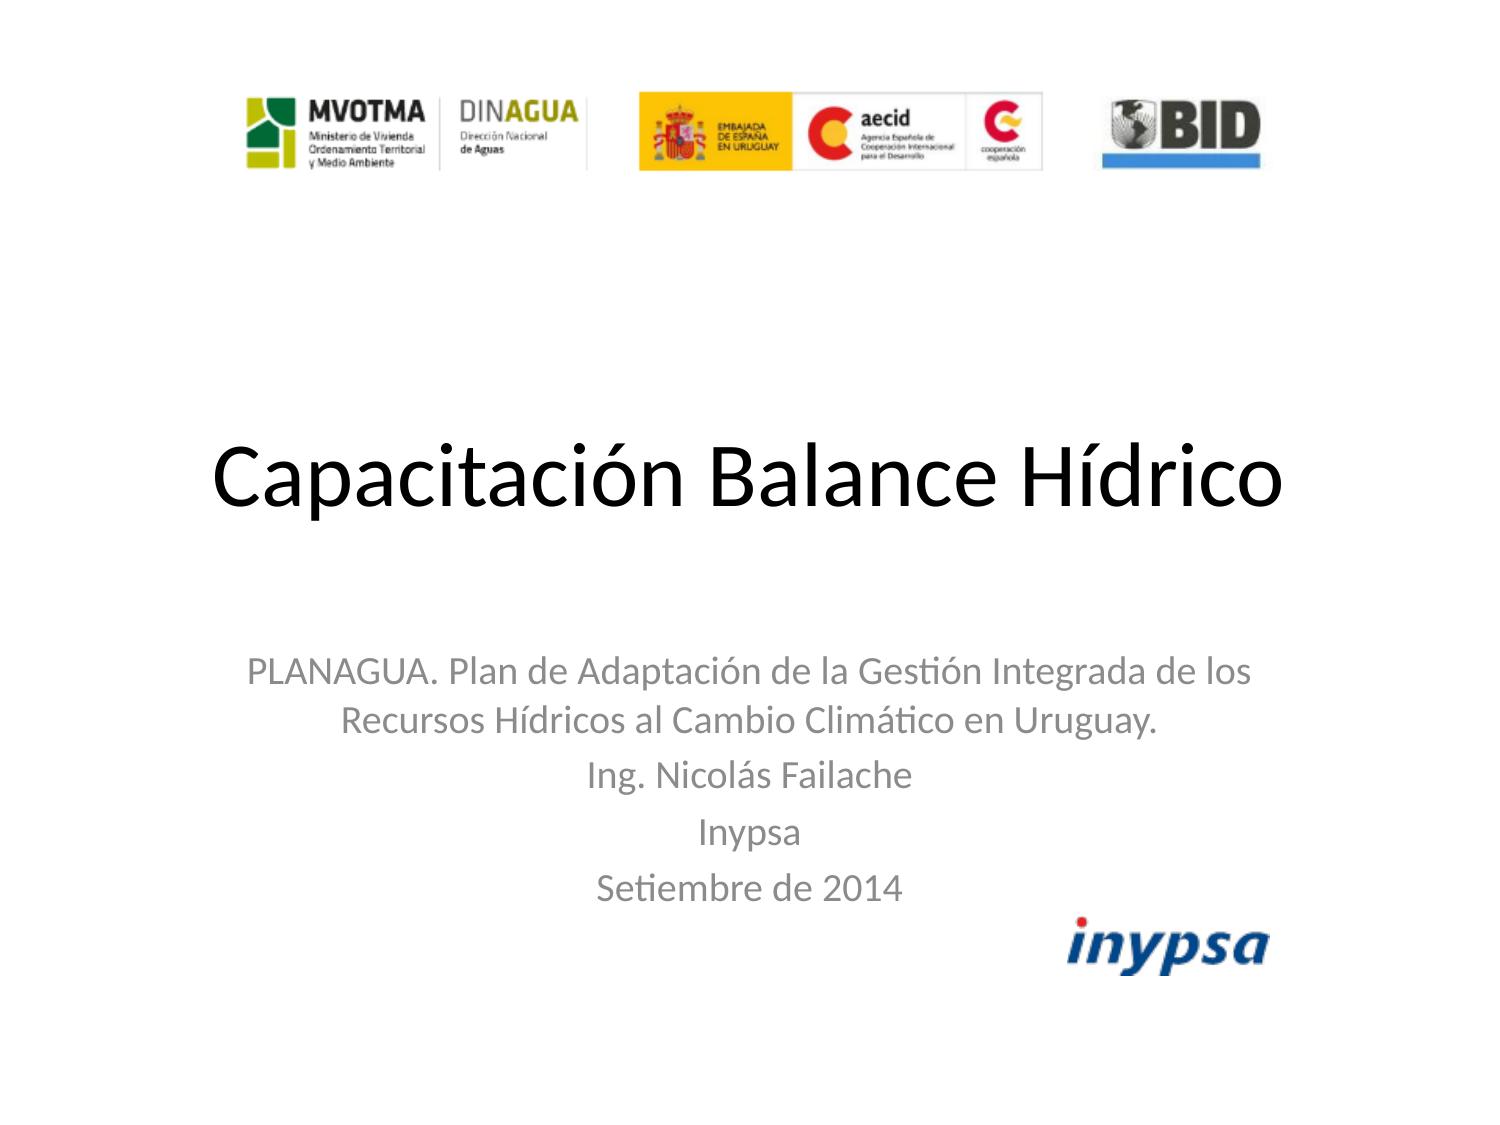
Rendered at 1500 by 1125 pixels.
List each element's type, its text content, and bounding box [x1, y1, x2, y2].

picture [1067, 916, 1270, 977]
picture [217, 77, 1281, 190]
subtitle PLANAGUA. Plan de Adaptación de la Gestión Integrada de los Recursos Hídricos al Cambio Climático en Uruguay. Ing. Nicolás Failache Inypsa Setiembre de 2014 [225, 637, 1275, 925]
title Capacitación Balance Hídrico [112, 349, 1388, 591]
